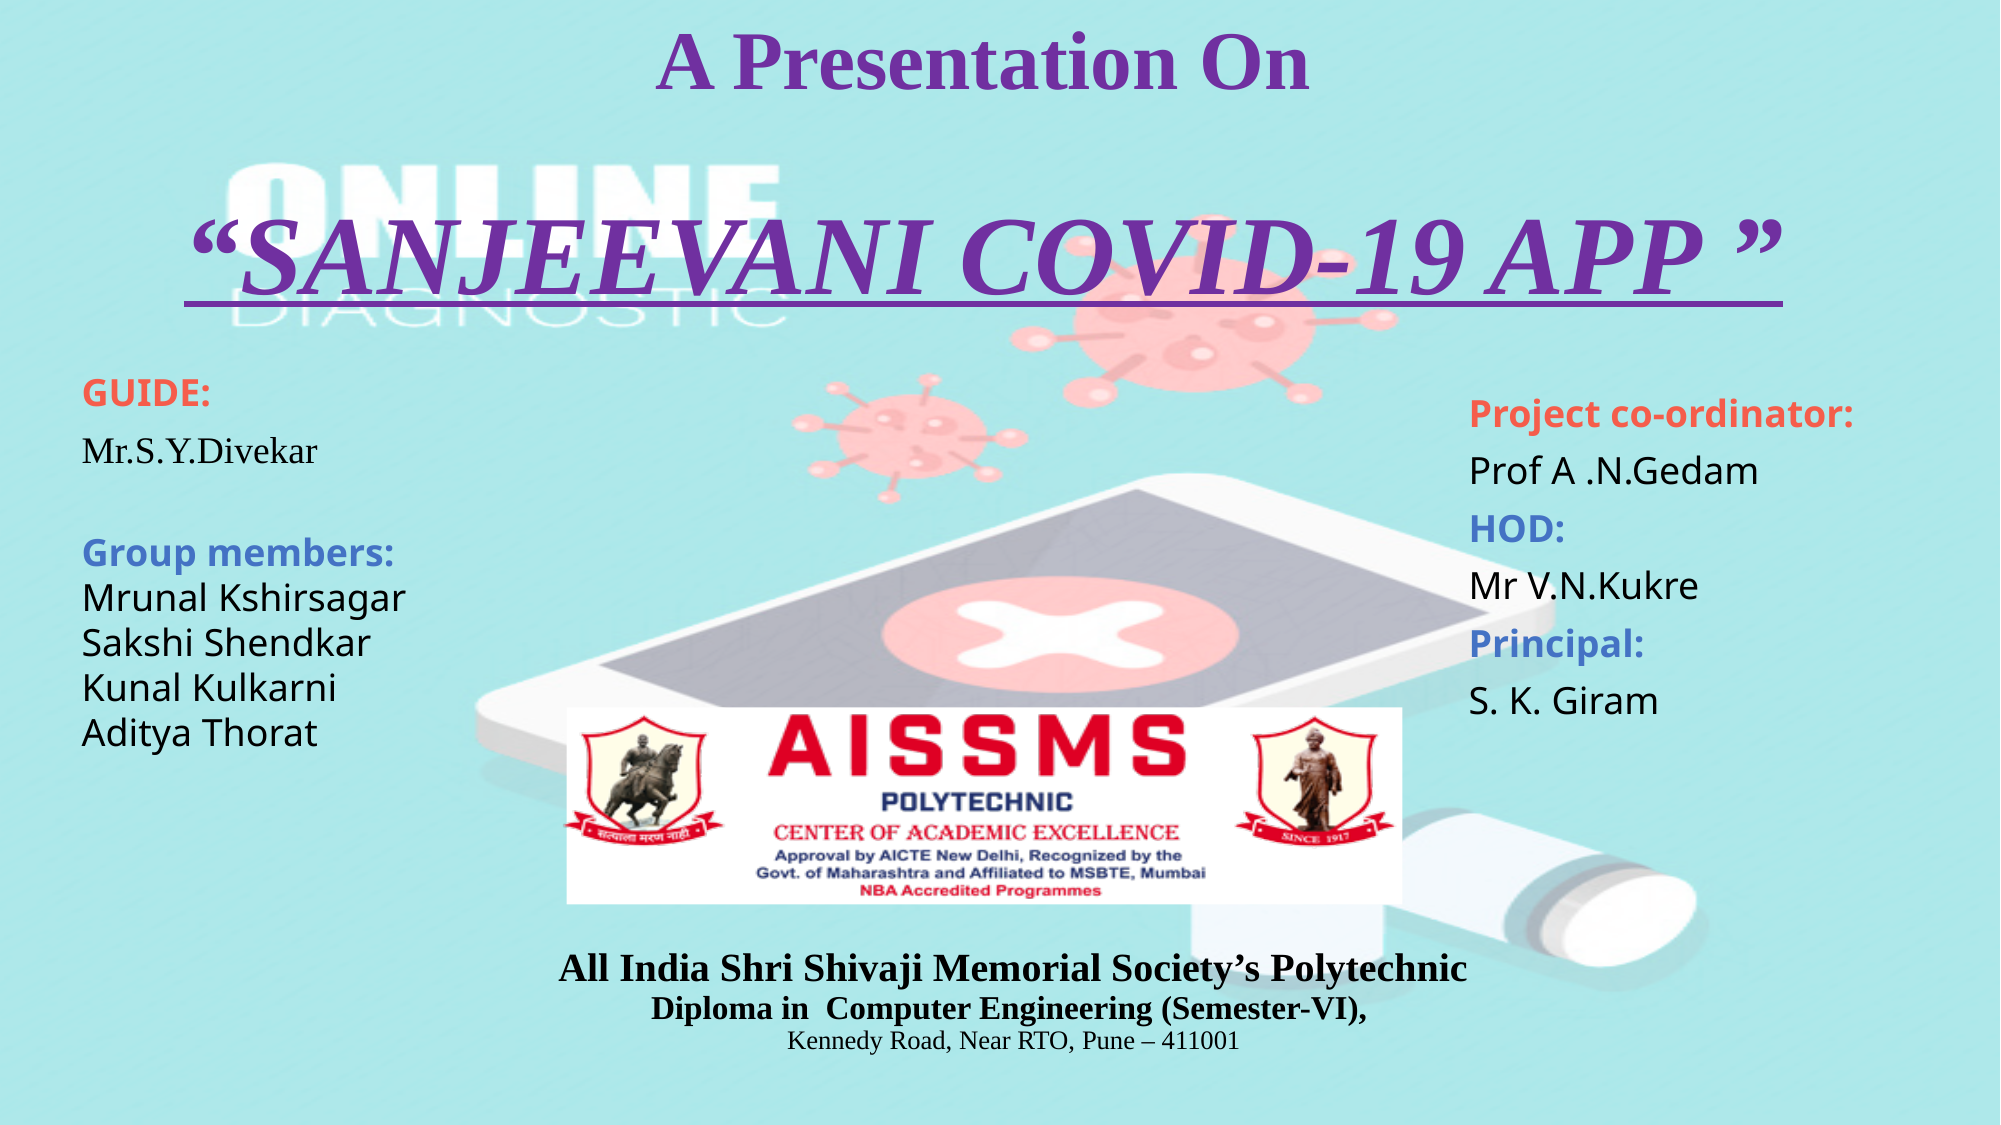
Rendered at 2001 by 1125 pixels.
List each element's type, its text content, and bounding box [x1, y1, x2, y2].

text_box GUIDE: Mr.S.Y.Divekar Group members: Mrunal Kshirsagar Sakshi Shendkar Kunal Kulkarni Aditya Thorat [66, 361, 567, 896]
title A Presentation On “SANJEEVANI COVID-19 APP ” [161, 229, 1806, 427]
subtitle All India Shri Shivaji Memorial Society’s Polytechnic Diploma in Computer Engineering (Semester-VI), Kennedy Road, Near RTO, Pune – 411001 [278, 719, 1749, 1066]
picture [522, 707, 1429, 905]
text_box Project co-ordinator: Prof A .N.Gedam HOD: Mr V.N.Kukre Principal: S. K. Giram [1453, 382, 1940, 730]
